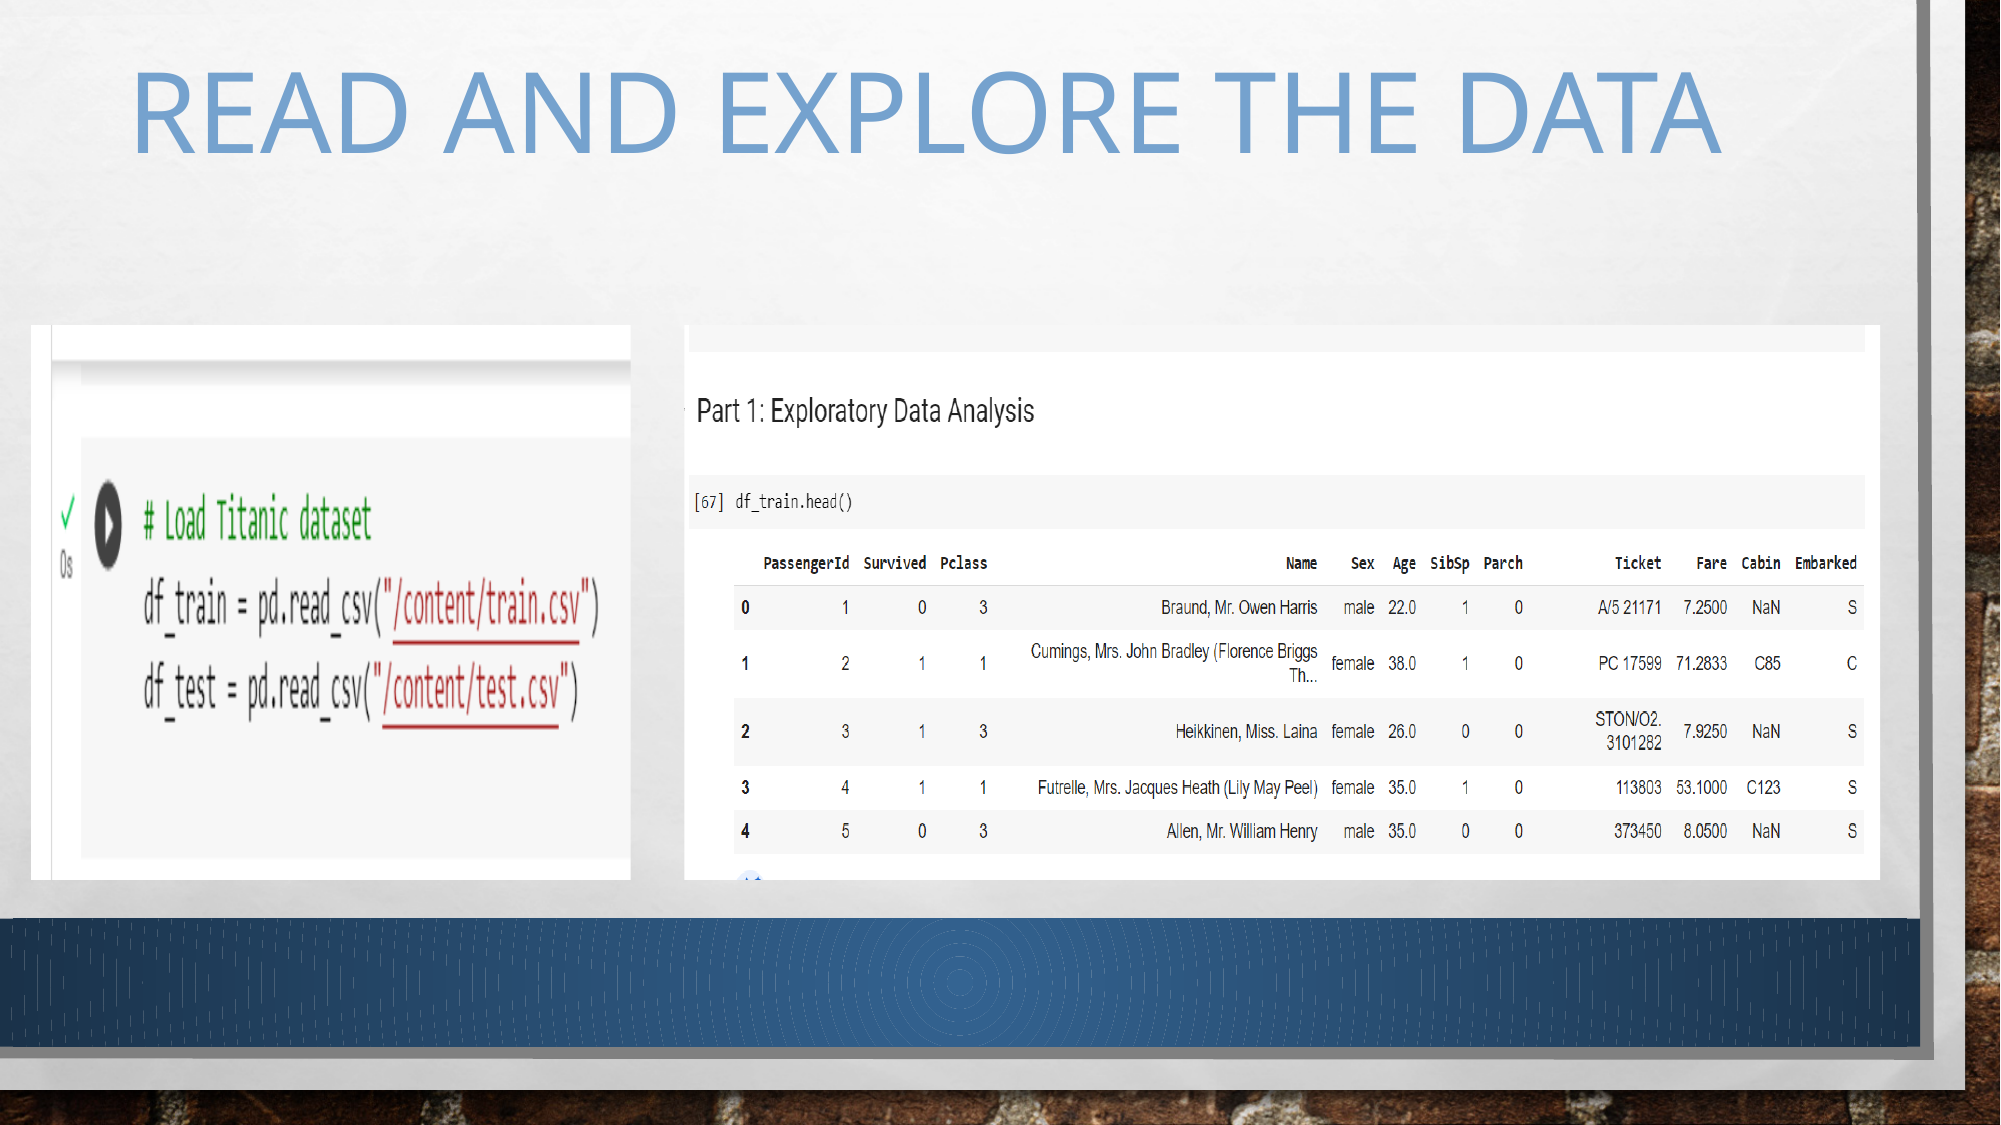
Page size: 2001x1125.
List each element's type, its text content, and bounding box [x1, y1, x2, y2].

title Read and explore the data [112, 0, 1818, 234]
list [30, 325, 631, 880]
picture [0, 0, 2000, 1125]
picture [684, 325, 1881, 880]
